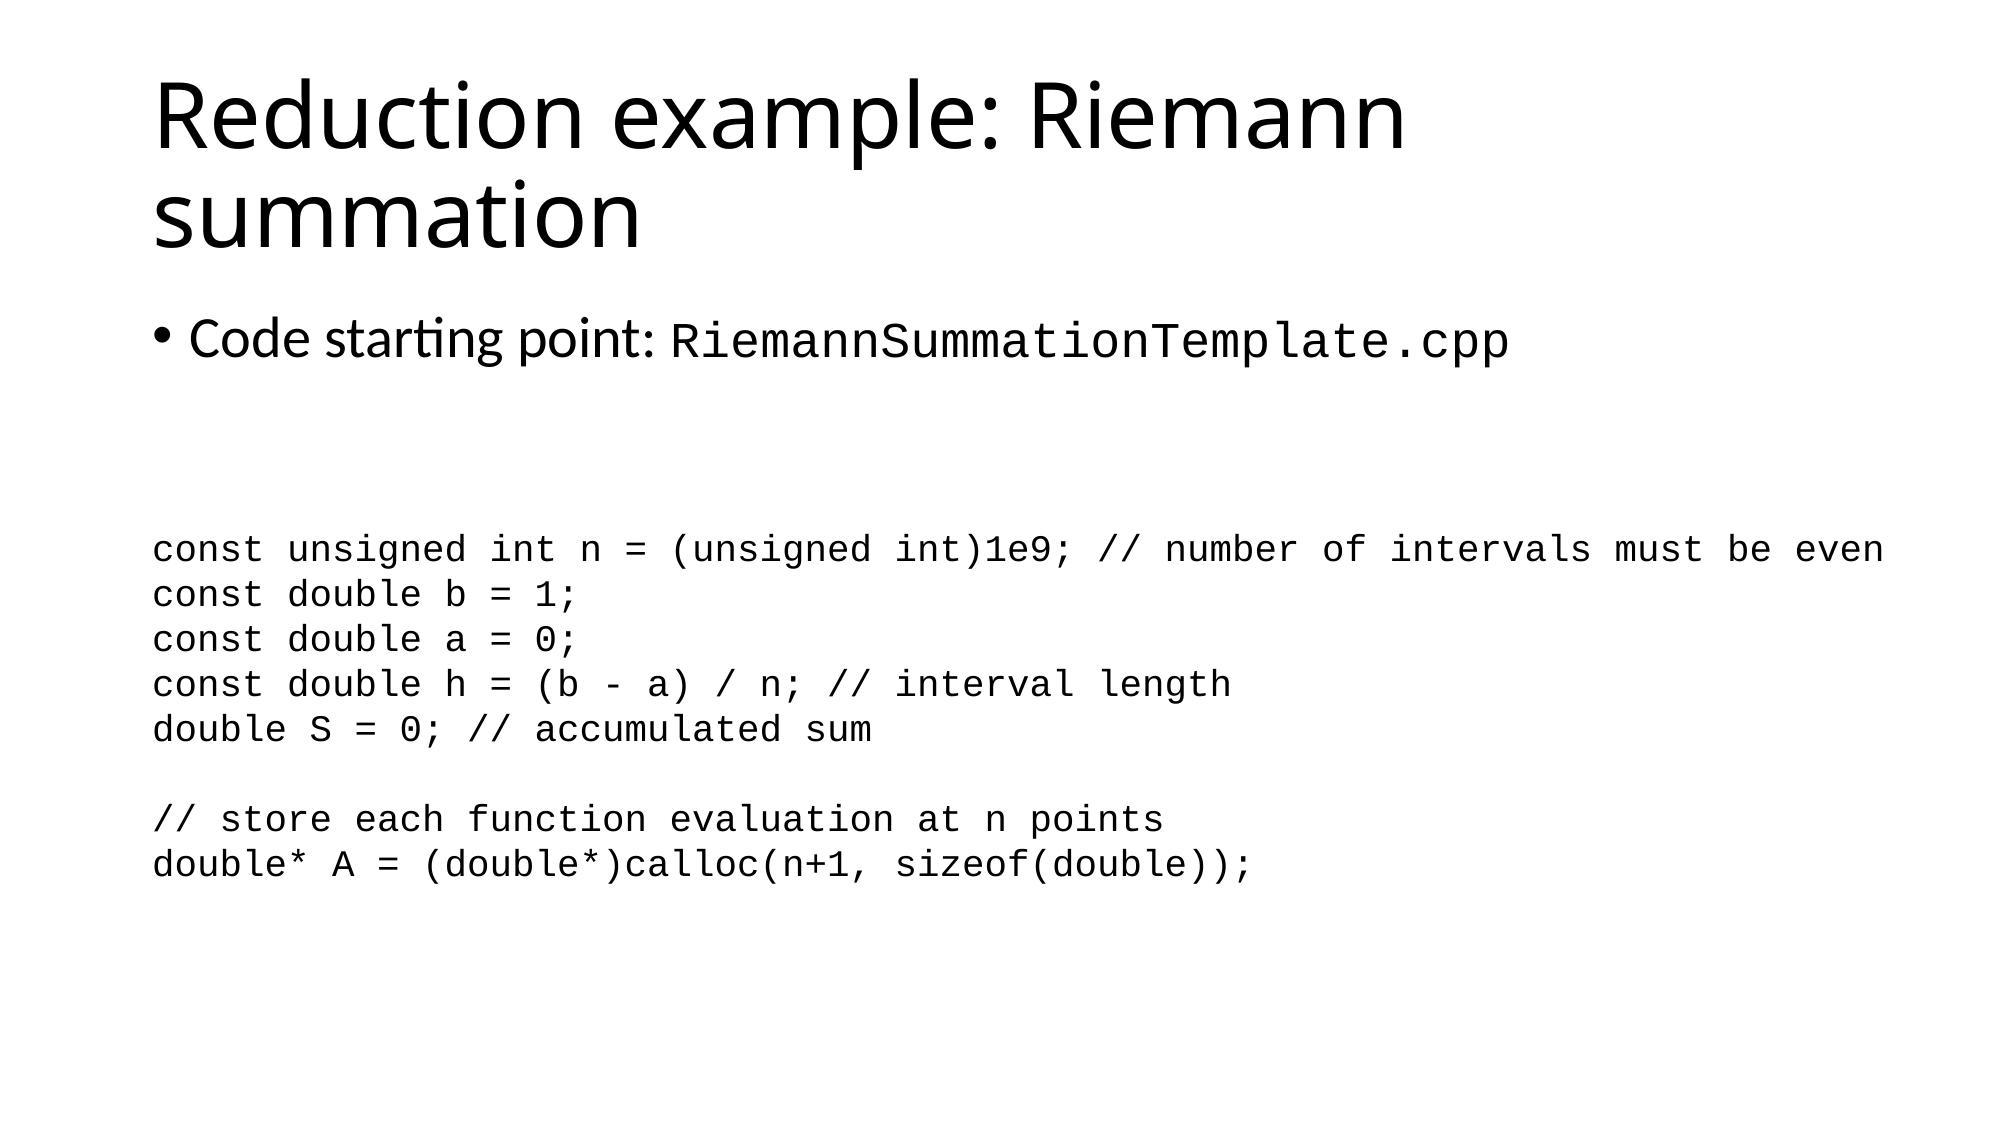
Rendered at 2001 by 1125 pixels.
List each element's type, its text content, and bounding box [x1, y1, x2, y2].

text_box const unsigned int n = (unsigned int)1e9; // number of intervals must be even const double b = 1; const double a = 0; const double h = (b - a) / n; // interval length double S = 0; // accumulated sum // store each function evaluation at n points double* A = (double*)calloc(n+1, sizeof(double)); [137, 516, 1908, 892]
title Reduction example: Riemann summation [137, 59, 1863, 278]
list Code starting point: RiemannSummationTemplate.cpp [137, 299, 1863, 484]
